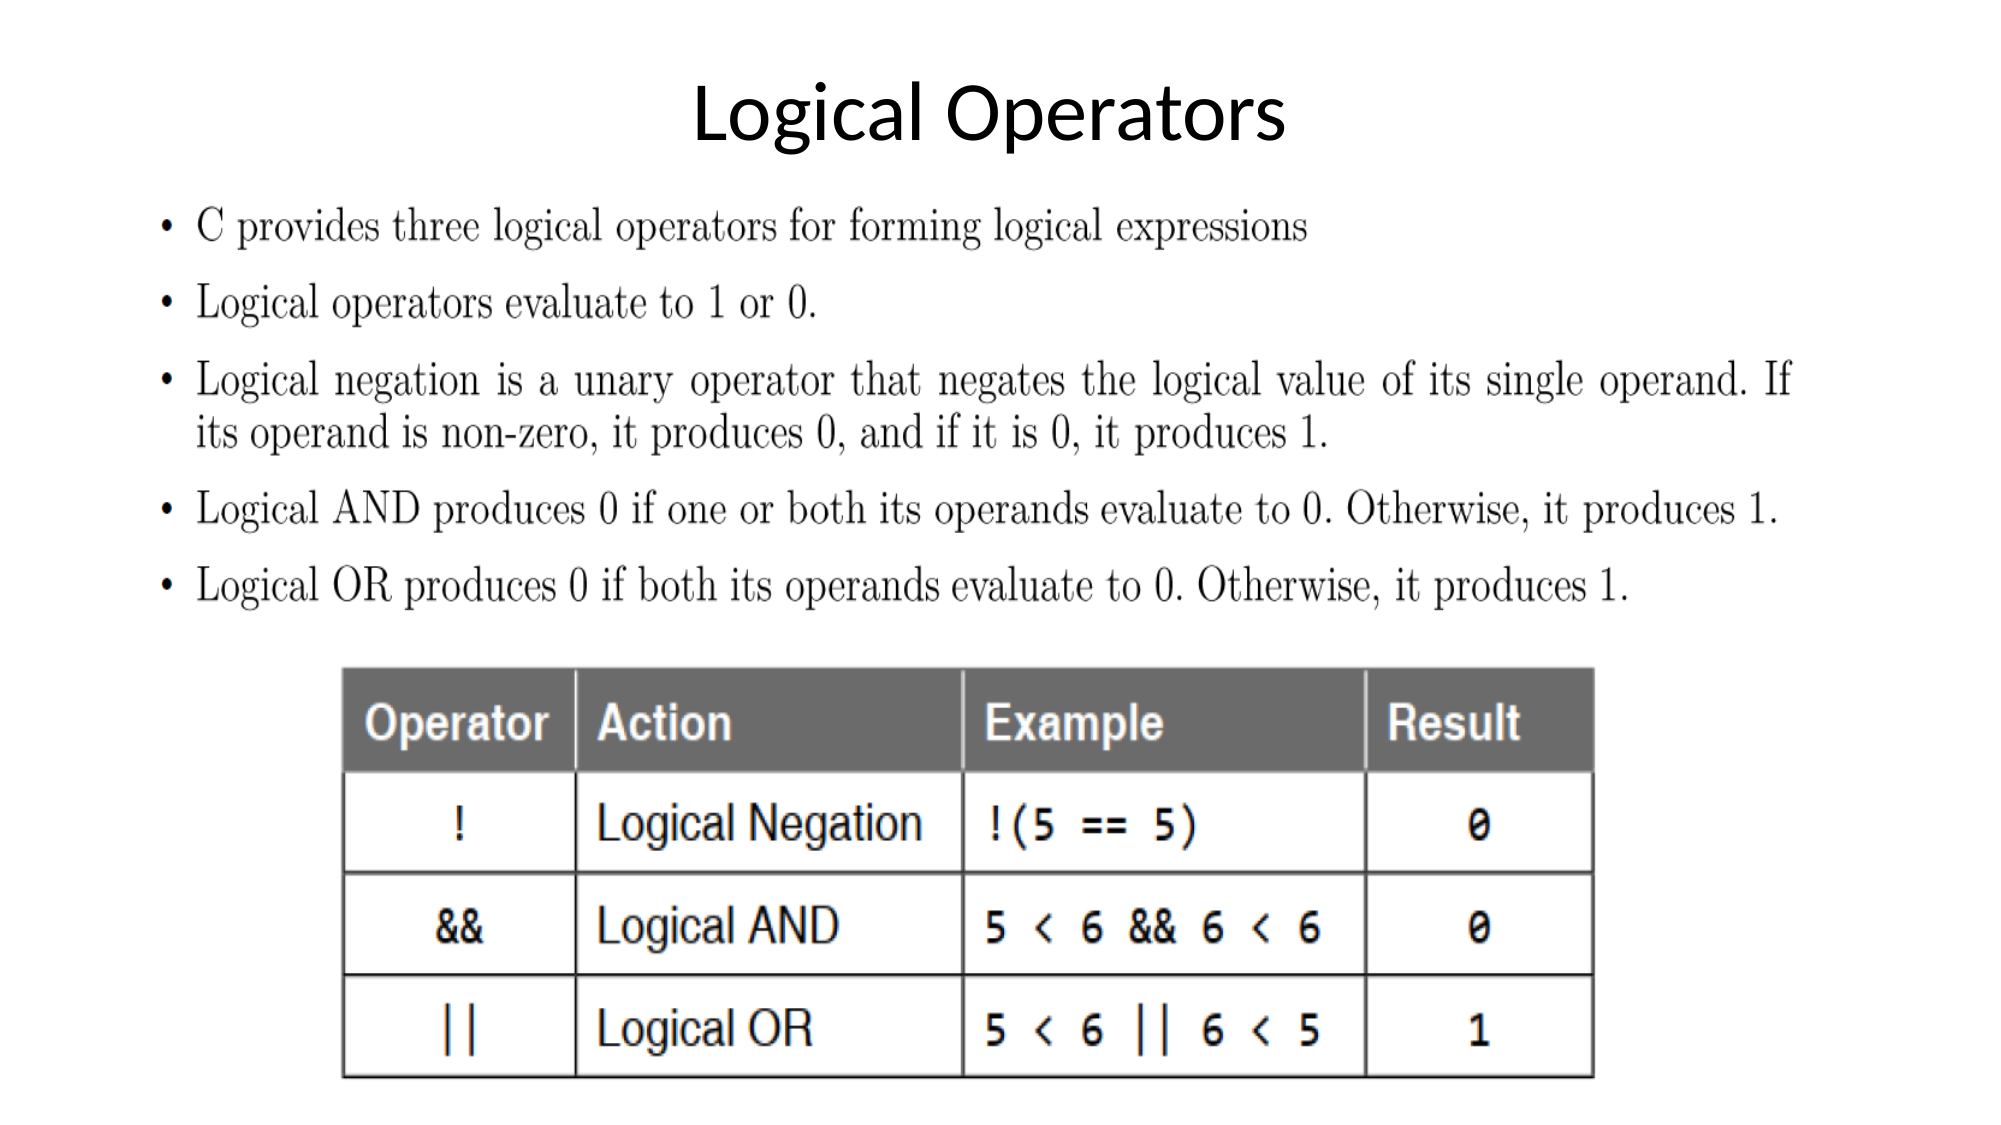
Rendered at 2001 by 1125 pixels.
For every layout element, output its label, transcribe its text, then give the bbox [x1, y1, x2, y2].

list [137, 183, 1863, 1112]
title Logical Operators [137, 59, 1863, 167]
